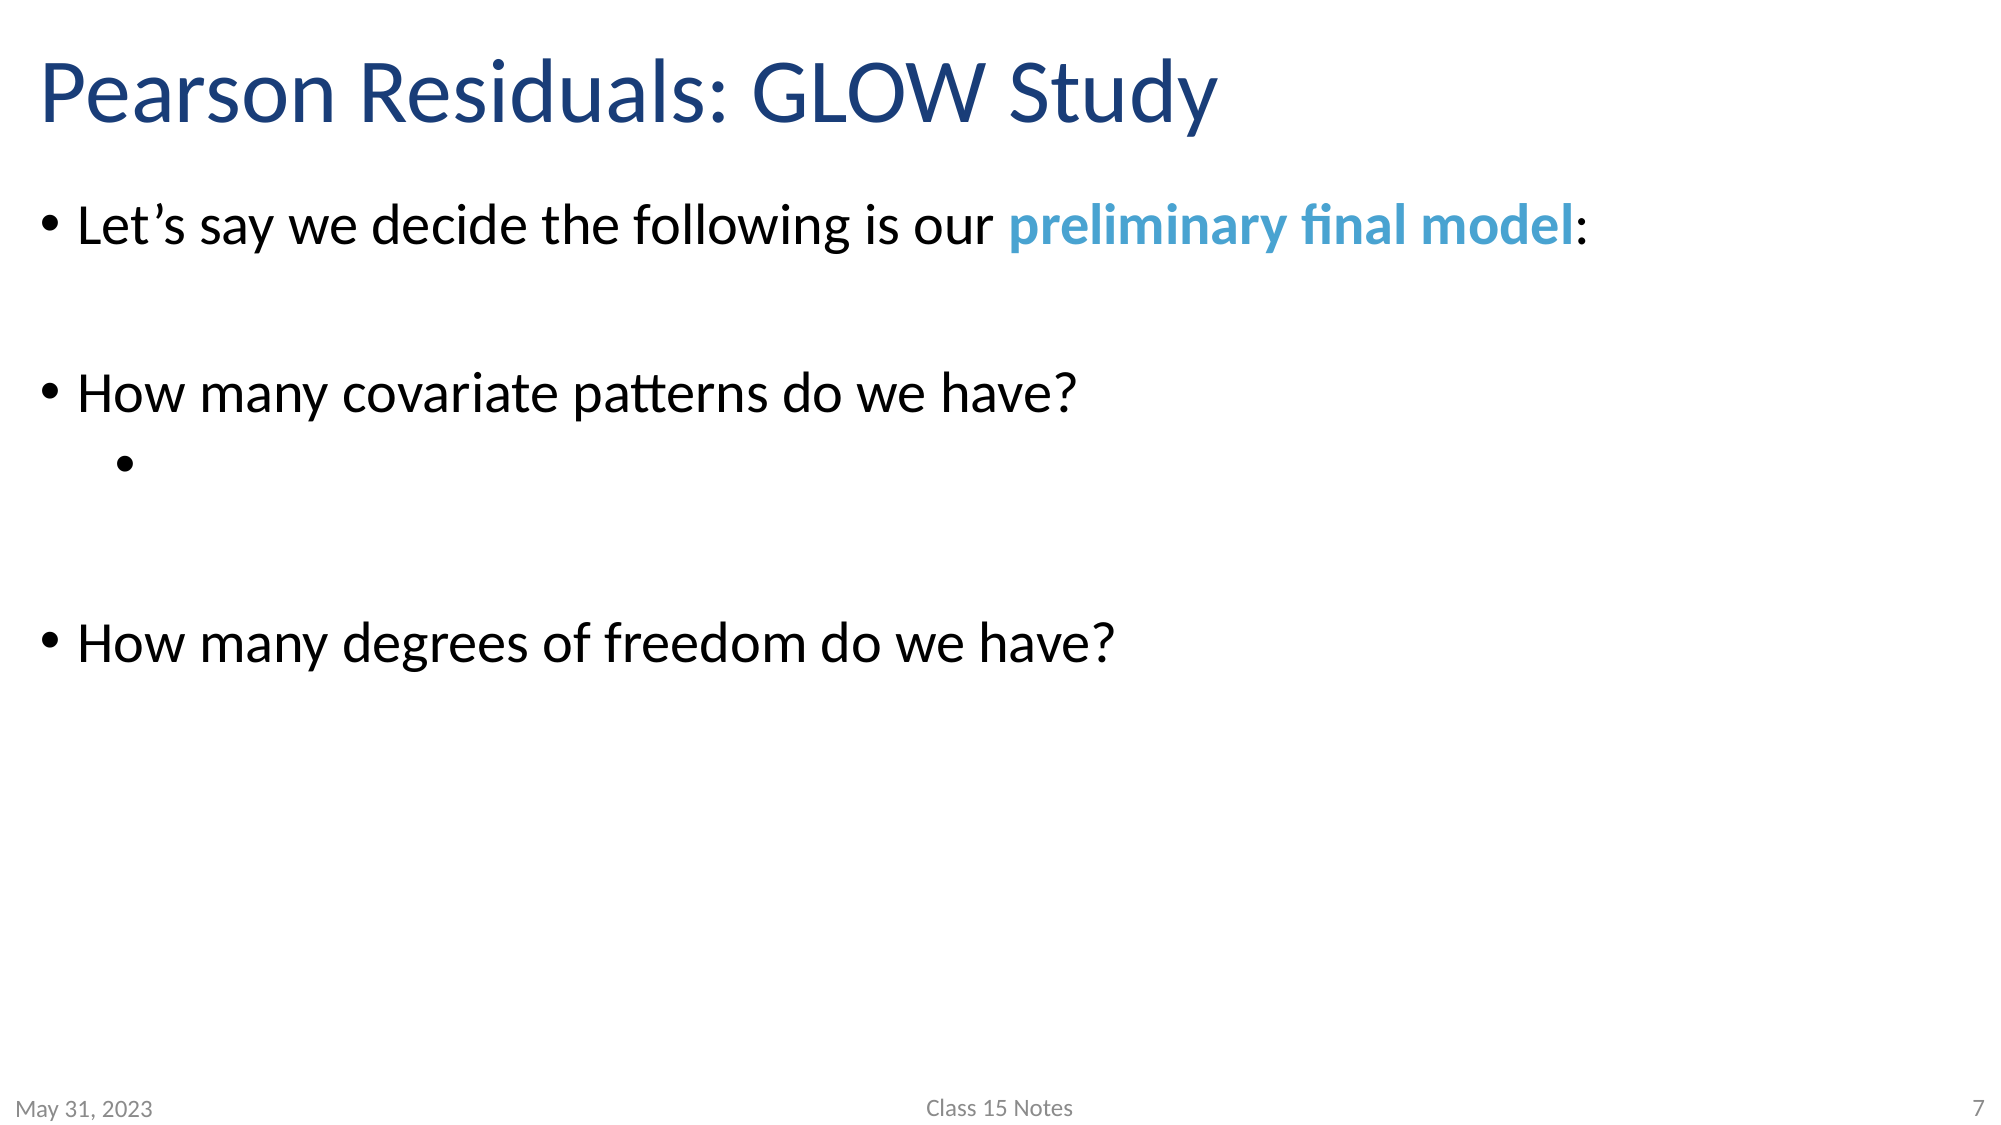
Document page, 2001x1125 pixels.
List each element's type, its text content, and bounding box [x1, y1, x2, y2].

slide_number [0, 1089, 450, 1125]
slide_number 7 [1550, 1087, 2000, 1125]
title Pearson Residuals: GLOW Study [24, 24, 1975, 163]
footer Class 15 Notes [662, 1087, 1338, 1125]
